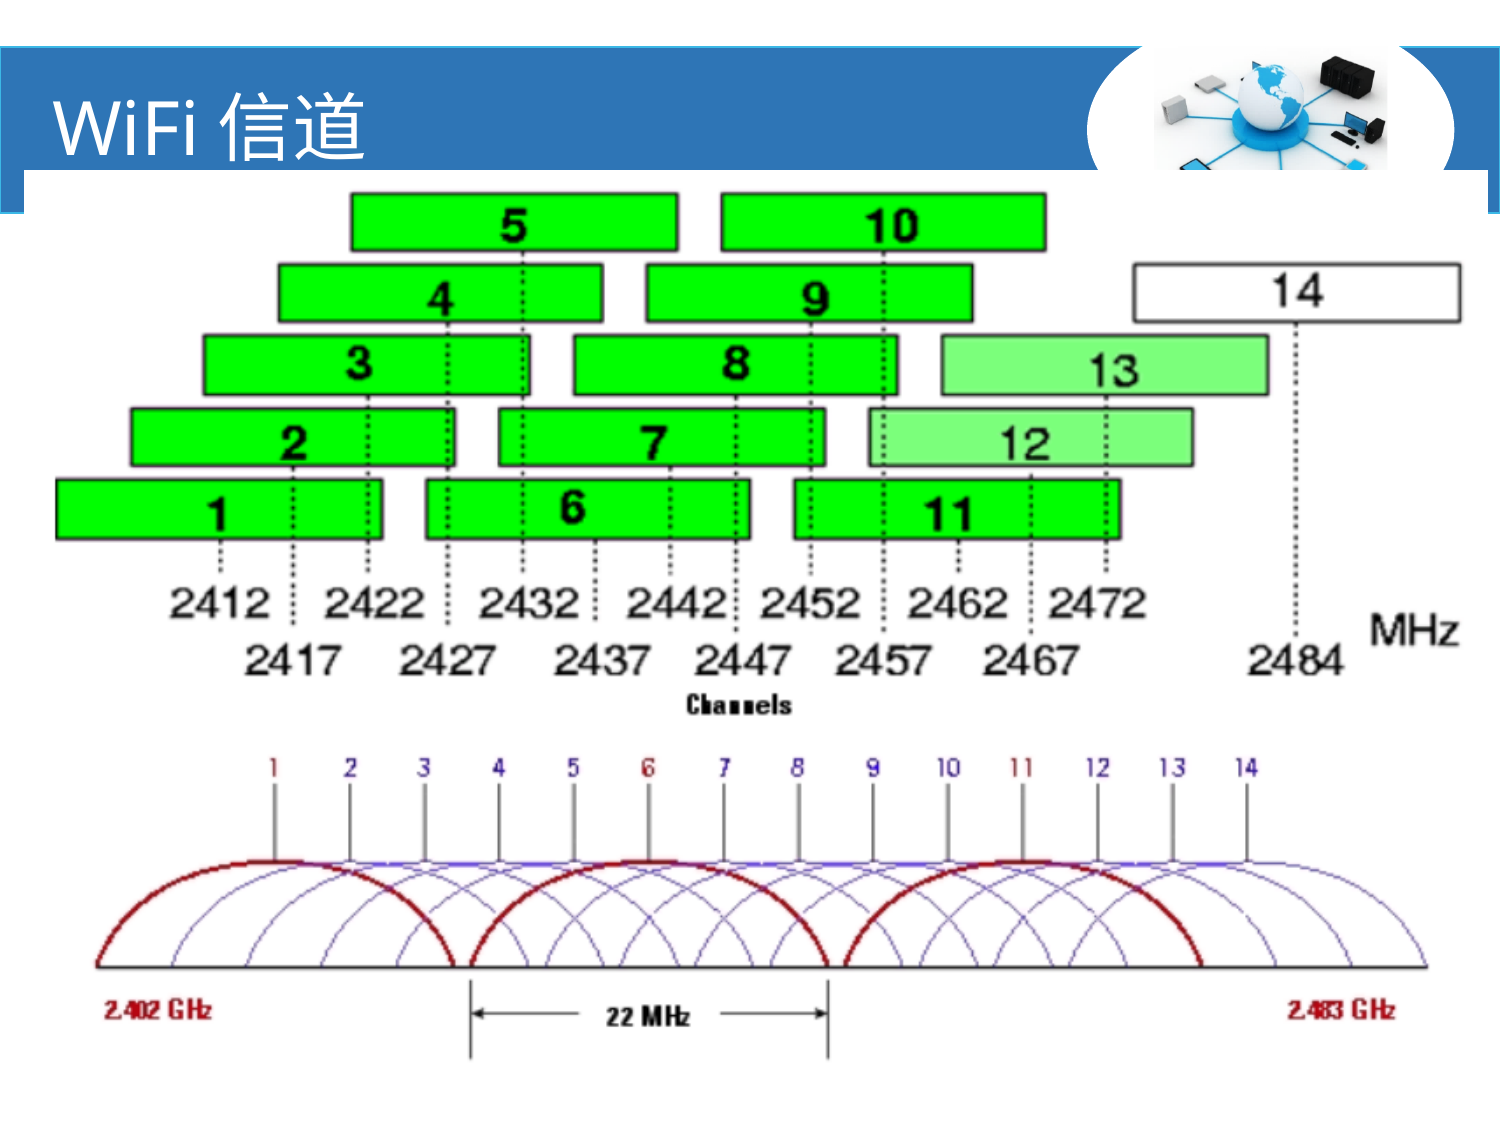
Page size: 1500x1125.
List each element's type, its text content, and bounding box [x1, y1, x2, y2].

picture [24, 46, 1488, 1063]
text_box WiFi信道 [37, 73, 1024, 170]
